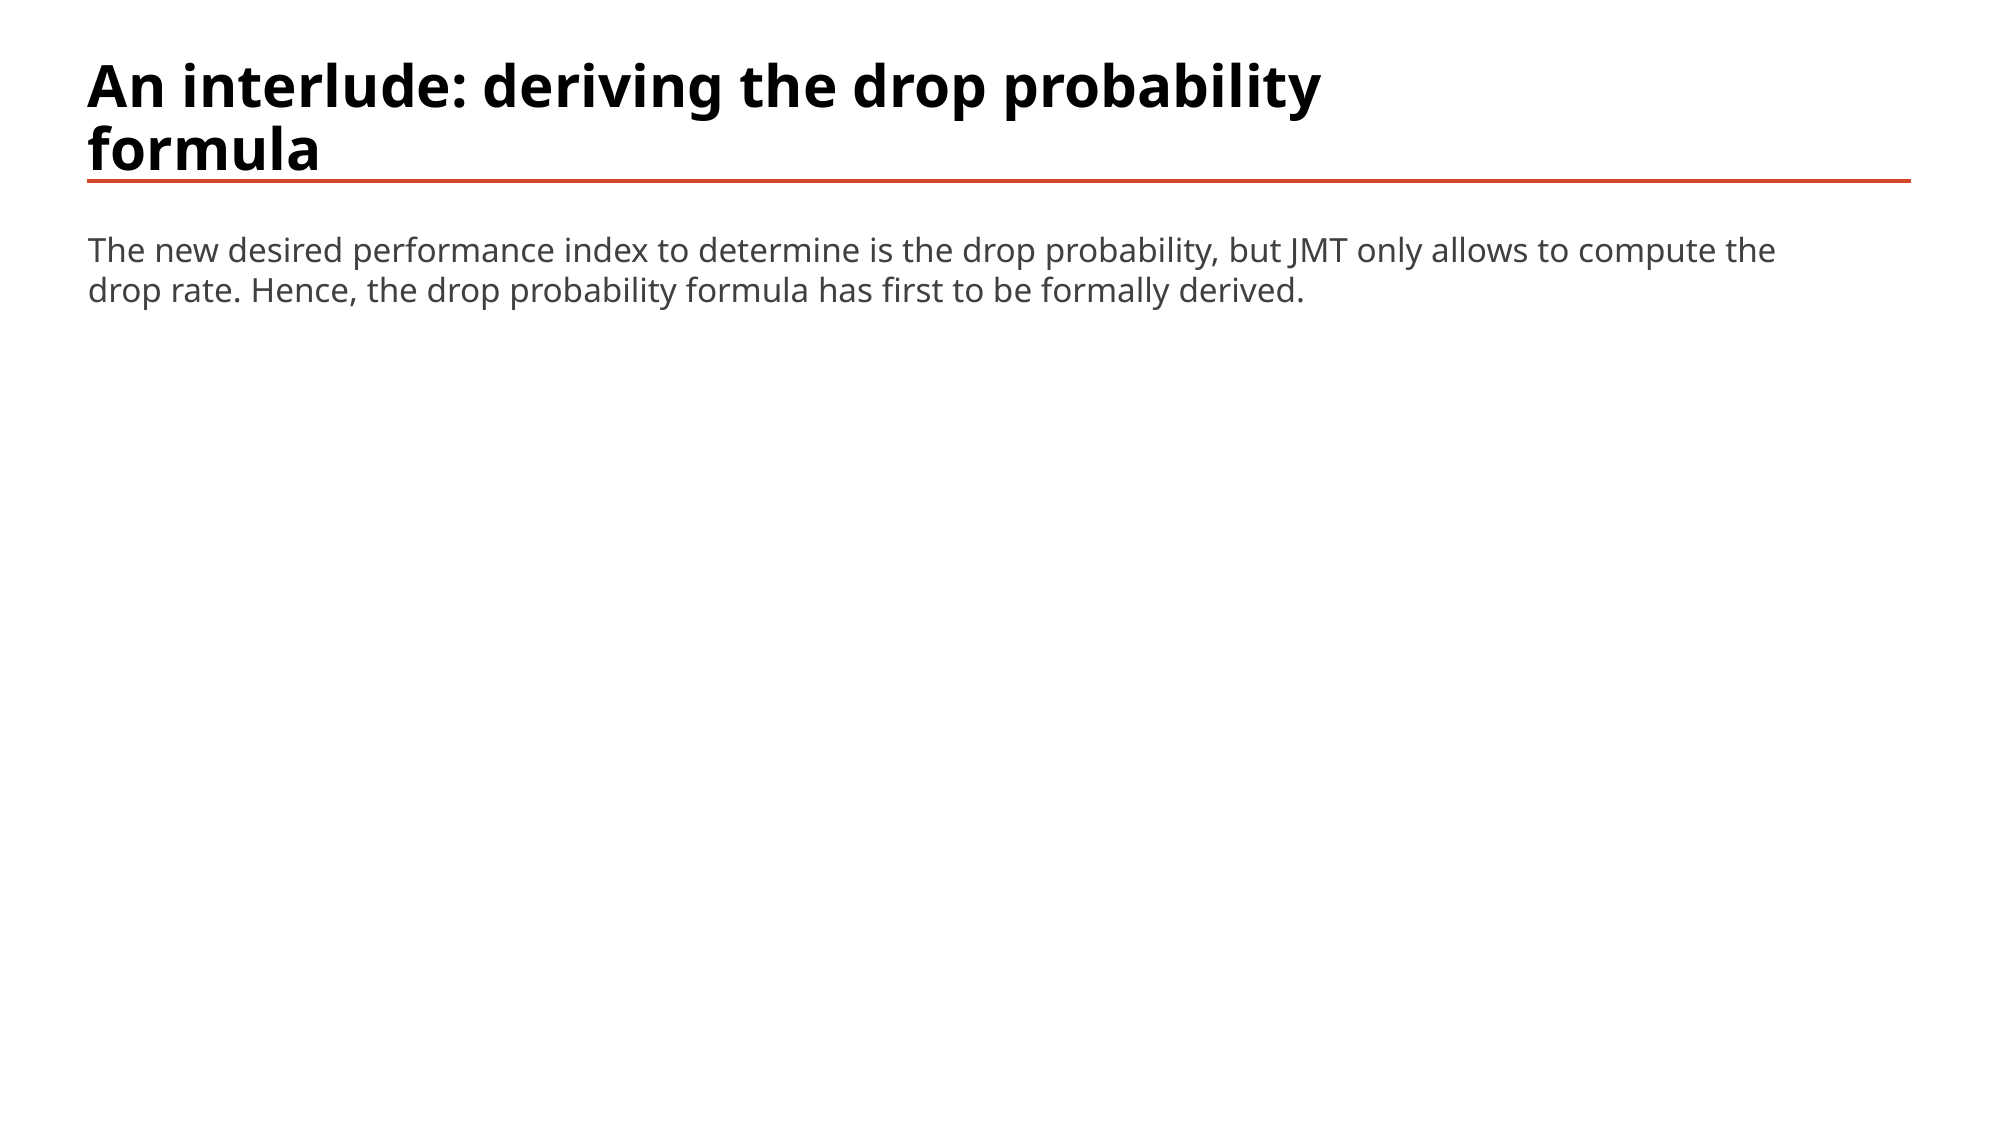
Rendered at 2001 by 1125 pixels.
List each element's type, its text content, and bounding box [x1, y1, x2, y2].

title An interlude: deriving the drop probability formula [72, 67, 1574, 173]
list The new desired performance index to determine is the drop probability, but JMT only allows to compute the drop rate. Hence, the drop probability formula has first to be formally derived. [72, 221, 1841, 460]
